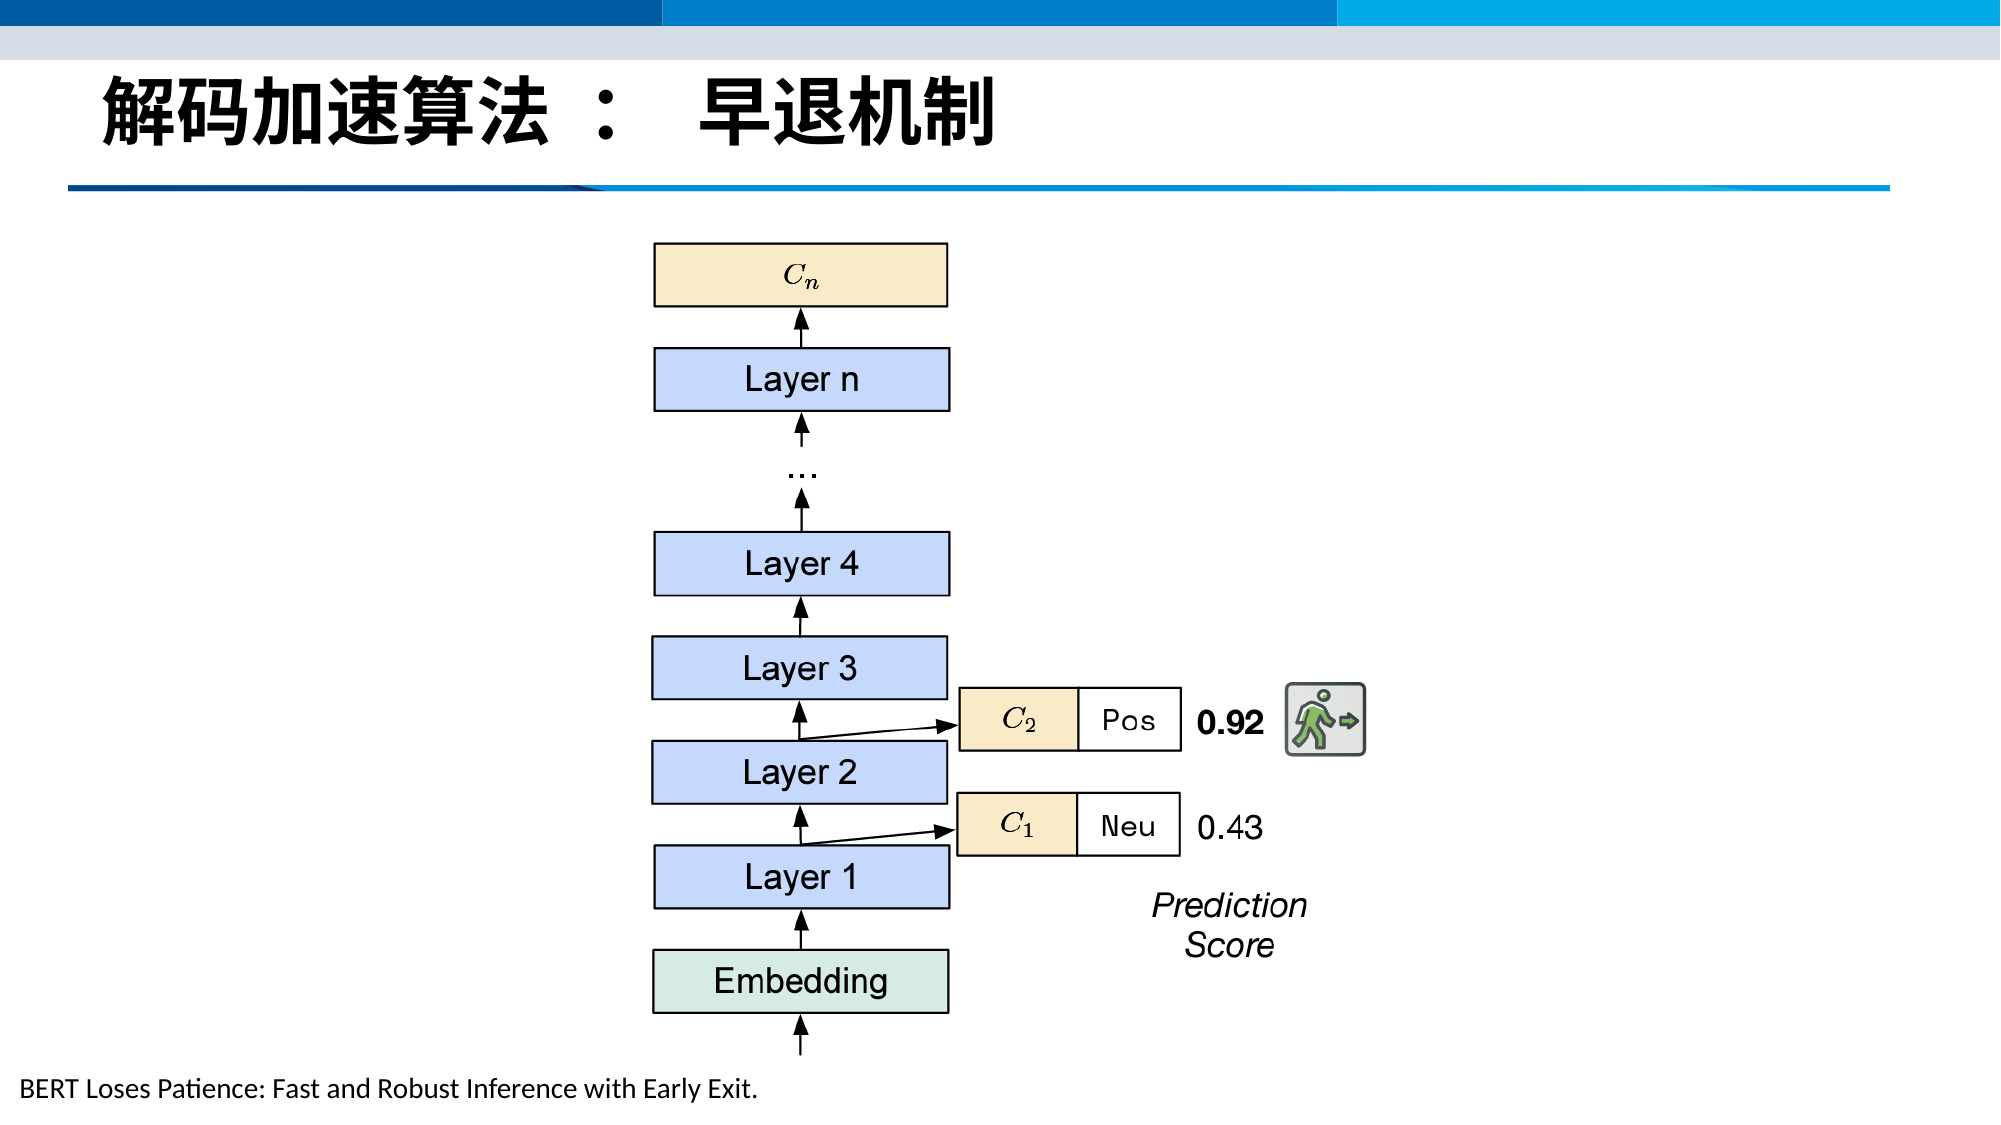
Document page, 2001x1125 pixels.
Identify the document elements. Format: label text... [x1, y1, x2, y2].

text_box BERT Loses Patience: Fast and Robust Inference with Early Exit. [4, 1061, 1500, 1112]
picture [68, 174, 1890, 1063]
title ﻿解码加速算法﻿：﻿早退机制 [68, 67, 1890, 167]
